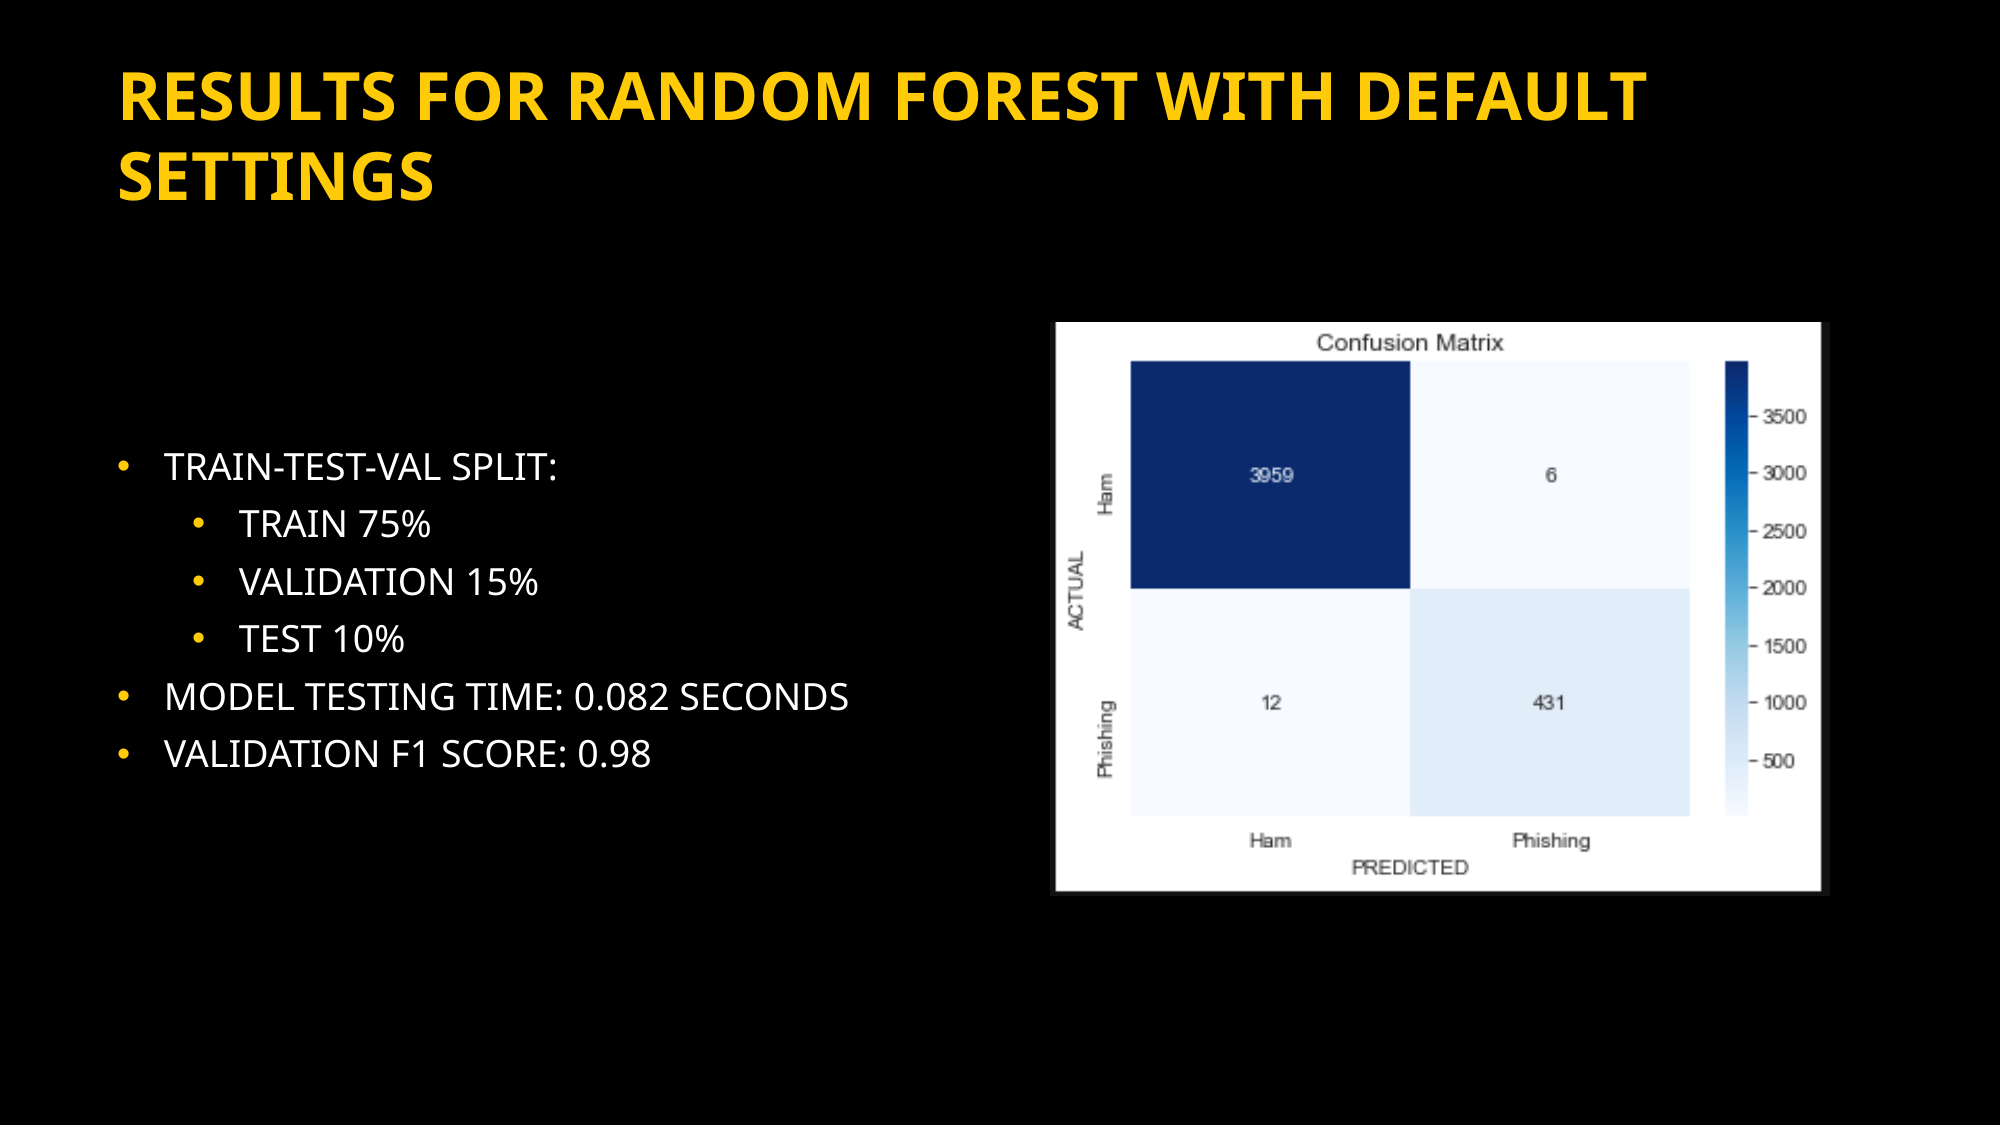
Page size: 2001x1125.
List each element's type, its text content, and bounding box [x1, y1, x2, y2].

picture [1049, 322, 1830, 896]
title results for random forest with default settings [109, 58, 1896, 209]
list train-test-val split: train 75% validation 15% test 10% model testing Time: 0.082 seconds validation f1 score: 0.98 [109, 224, 988, 994]
